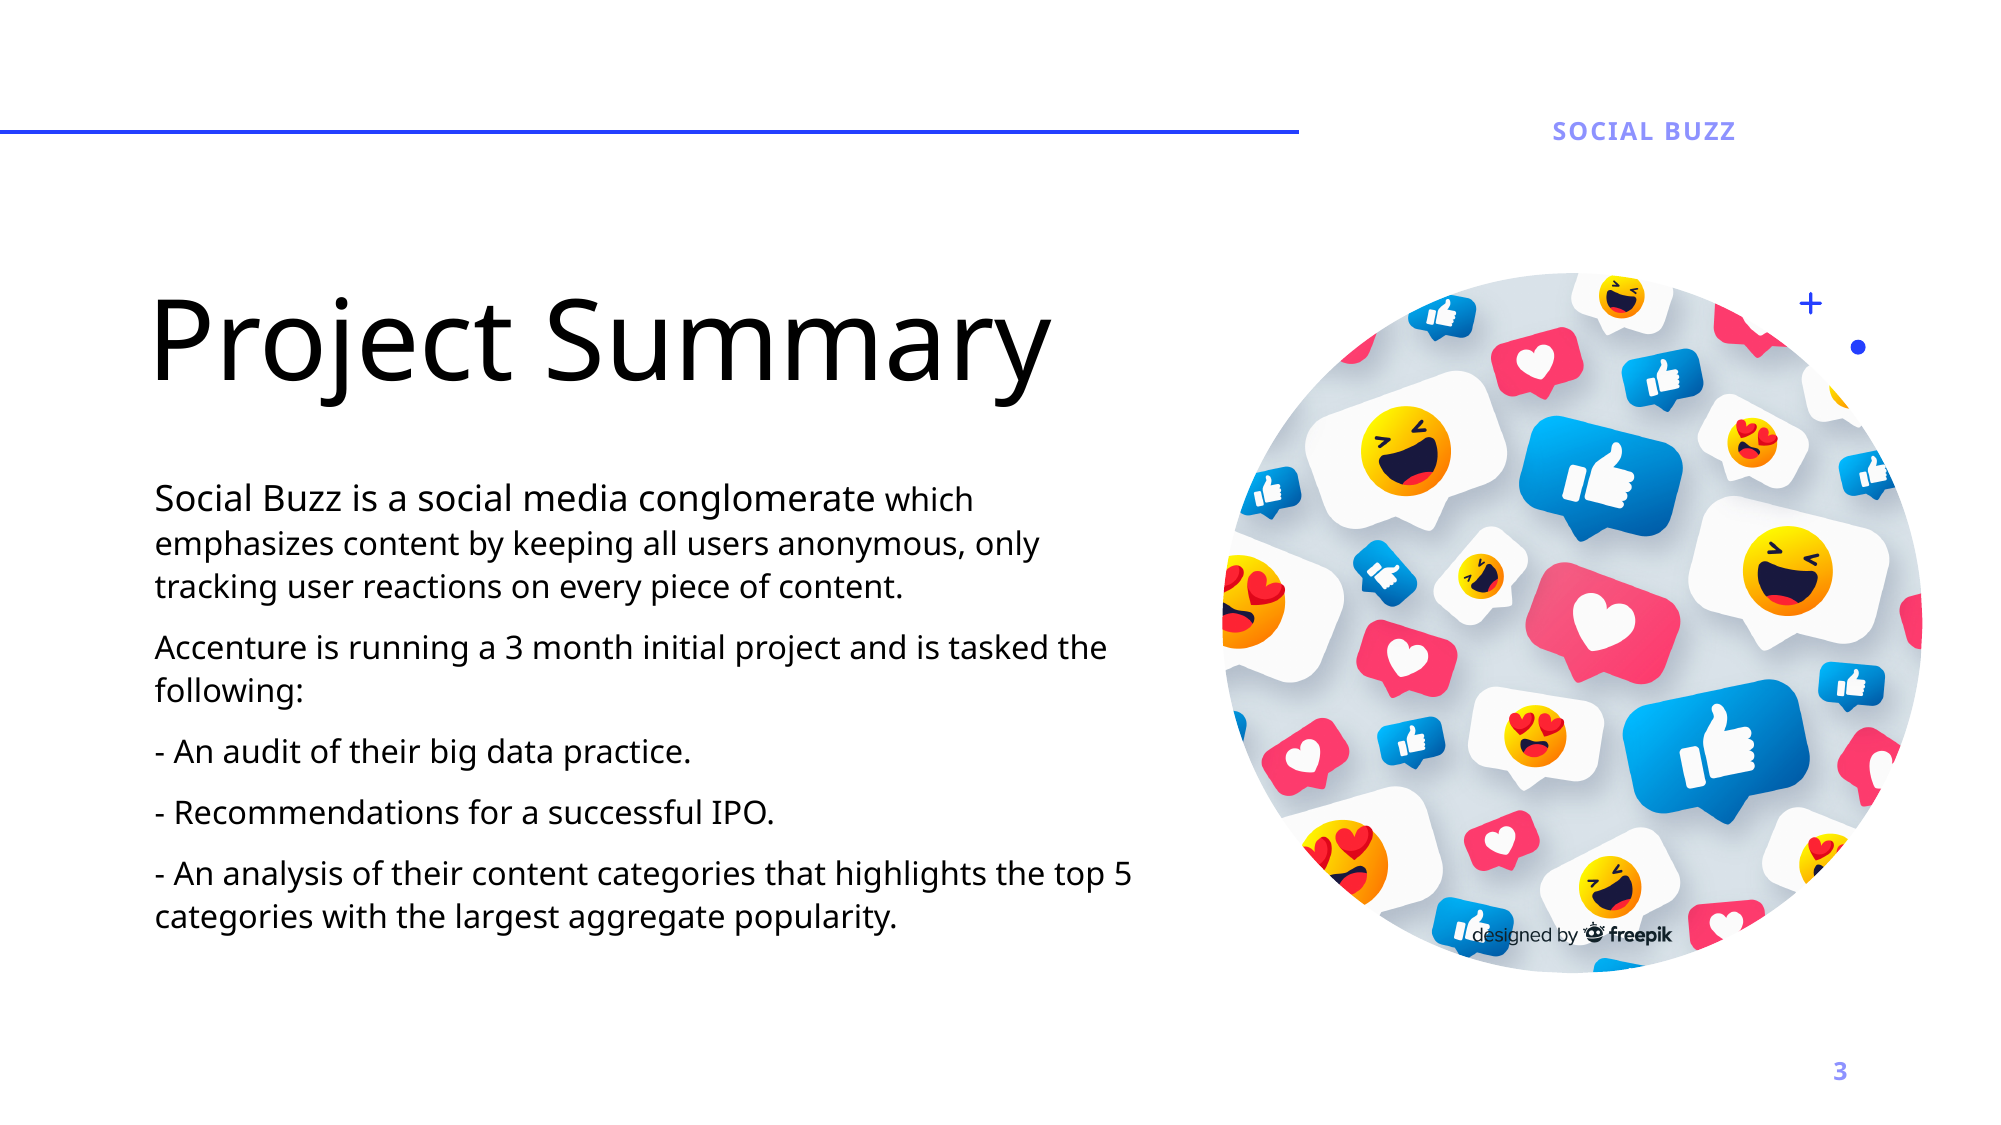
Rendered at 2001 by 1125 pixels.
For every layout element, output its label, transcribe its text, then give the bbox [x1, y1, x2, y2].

title Project Summary [131, 218, 1148, 413]
slide_number 3 [1412, 1042, 1863, 1103]
footer Social buzz [1306, 101, 1982, 162]
picture [1222, 273, 1923, 974]
list Social Buzz is a social media conglomerate which emphasizes content by keeping all users anonymous, only tracking user reactions on every piece of content. Accenture is running a 3 month initial project and is tasked the following: - An audit of their big data practice. - Recommendations for a successful IPO. - An analysis of their content categories that highlights the top 5 categories with the largest aggregate popularity. [139, 463, 1155, 1013]
